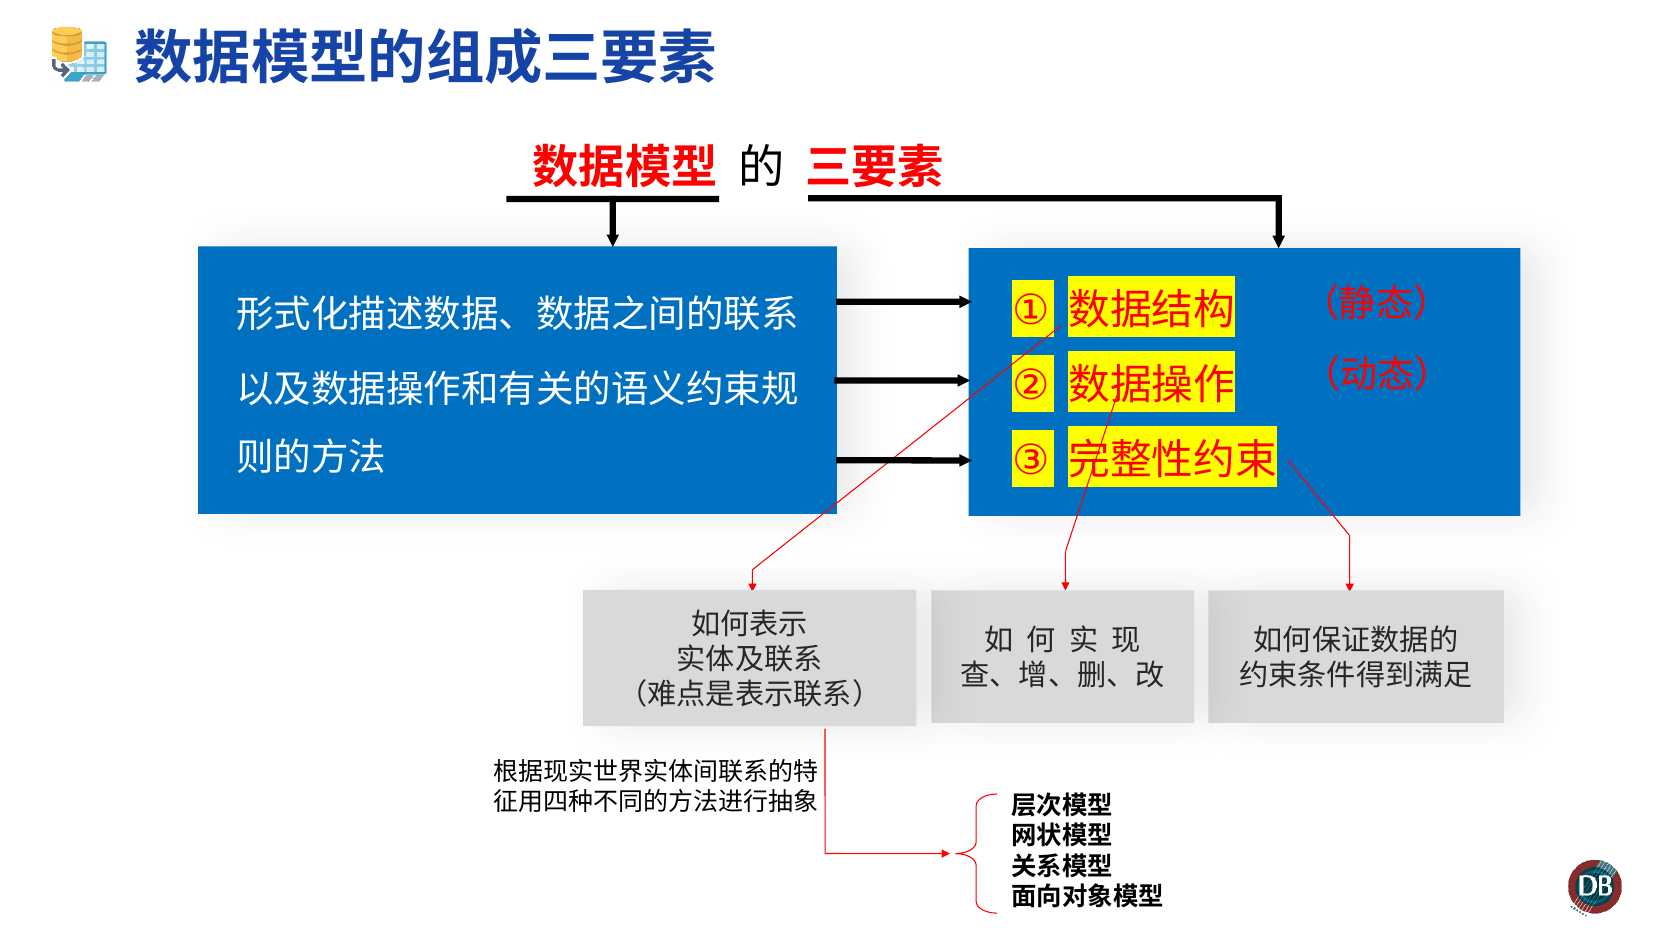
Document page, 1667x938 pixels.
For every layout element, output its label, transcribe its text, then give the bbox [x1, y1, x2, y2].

text_box 如何表示 实体及联系 （难点是表示联系） [582, 589, 917, 727]
text_box （动态） [1288, 342, 1467, 403]
text_box 形式化描述数据、数据之间的联系 以及数据操作和有关的语义约束规则的方法 [207, 238, 846, 507]
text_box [752, 325, 1061, 592]
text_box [955, 781, 1181, 921]
text_box [968, 248, 1521, 516]
text_box （静态） [1287, 271, 1466, 331]
text_box 数据结构 数据操作 完整性约束 [997, 250, 1310, 491]
title 数据模型的组成三要素 [118, 0, 1617, 147]
picture [49, 24, 109, 84]
text_box [198, 246, 752, 514]
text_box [1065, 395, 1117, 591]
picture [1564, 858, 1624, 918]
text_box 数据模型 的 三要素 [517, 129, 959, 200]
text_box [837, 301, 972, 461]
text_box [509, 199, 716, 248]
text_box 如 何 实 现 查、增、删、改 [938, 589, 1195, 724]
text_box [824, 728, 950, 854]
text_box 根据现实世界实体间联系的特征用四种不同的方法进行抽象 [478, 747, 824, 823]
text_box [811, 198, 1279, 249]
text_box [1287, 459, 1350, 592]
text_box 如何保证数据的 约束条件得到满足 [1212, 589, 1505, 724]
